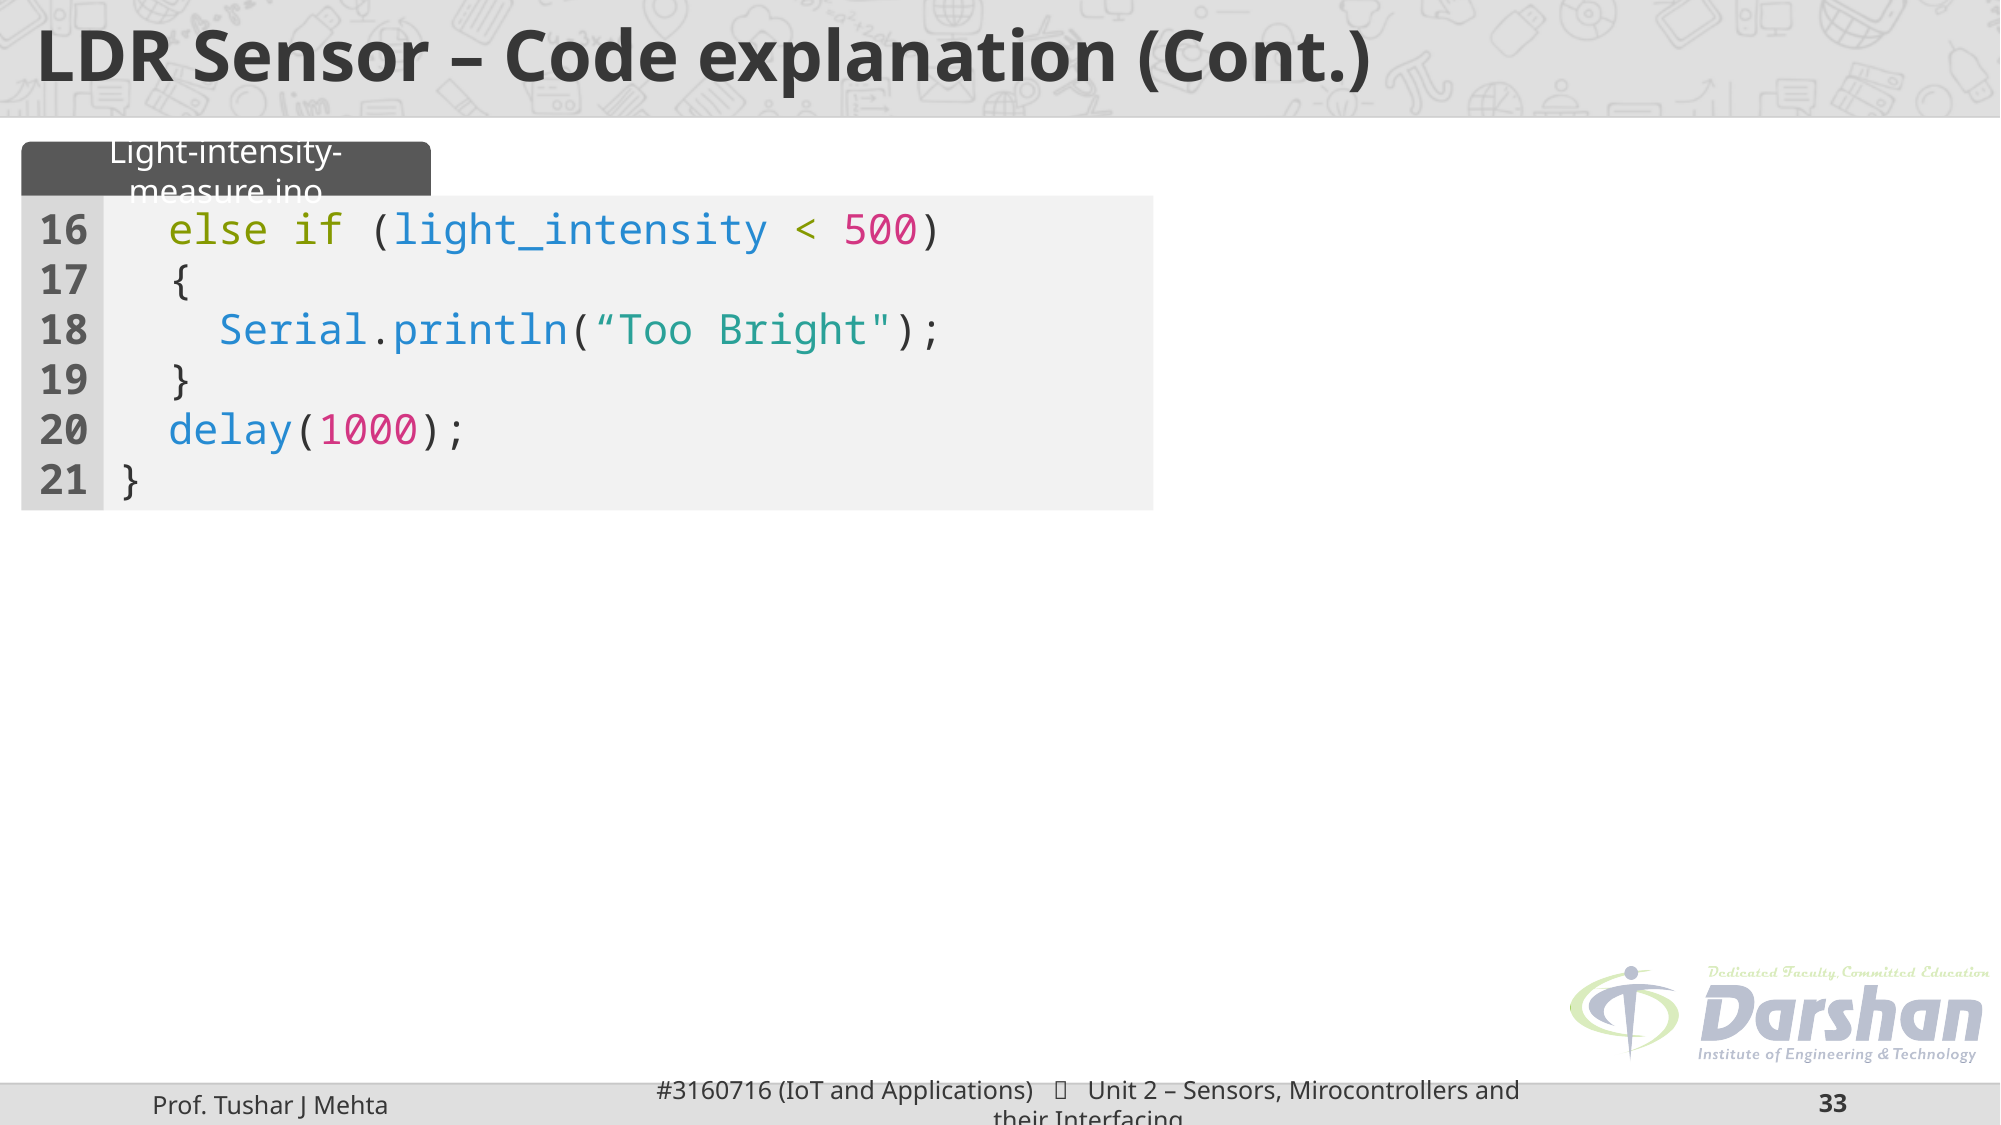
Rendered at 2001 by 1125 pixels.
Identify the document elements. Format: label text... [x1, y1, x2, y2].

text_box 16 17 18 19 20 21 [21, 197, 104, 511]
title ARM Register Organization - SFRs [1570, 966, 1990, 1063]
text_box Light-intensity-measure.ino [20, 140, 432, 197]
text_box else if (light_intensity < 500) { Serial.println(“Too Bright"); } delay(1000); } [104, 195, 1154, 511]
title LDR Sensor – Code explanation (Cont.) [0, 0, 2000, 117]
